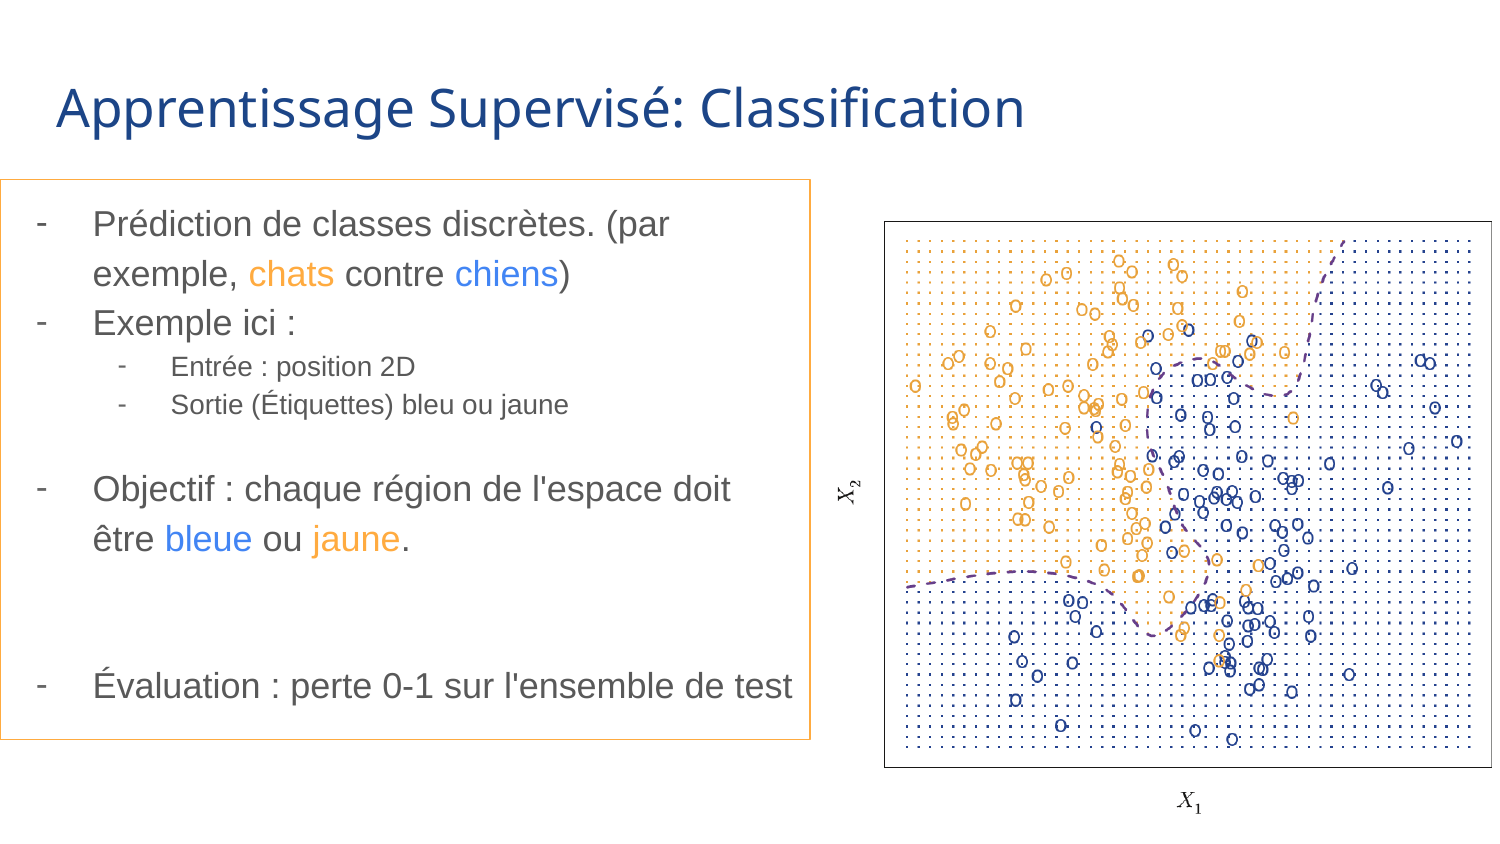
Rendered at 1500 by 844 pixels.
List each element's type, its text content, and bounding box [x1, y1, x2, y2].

list Prédiction de classes discrètes. (par exemple, chats contre chiens) Exemple ici : Entrée : position 2D Sortie (Étiquettes) bleu ou jaune Objectif : chaque région de l'espace doit être bleue ou jaune. Évaluation : perte 0-1 sur l'ensemble de test [0, 179, 811, 740]
picture [827, 188, 1500, 836]
title Apprentissage Supervisé: Classification [41, 59, 1440, 154]
